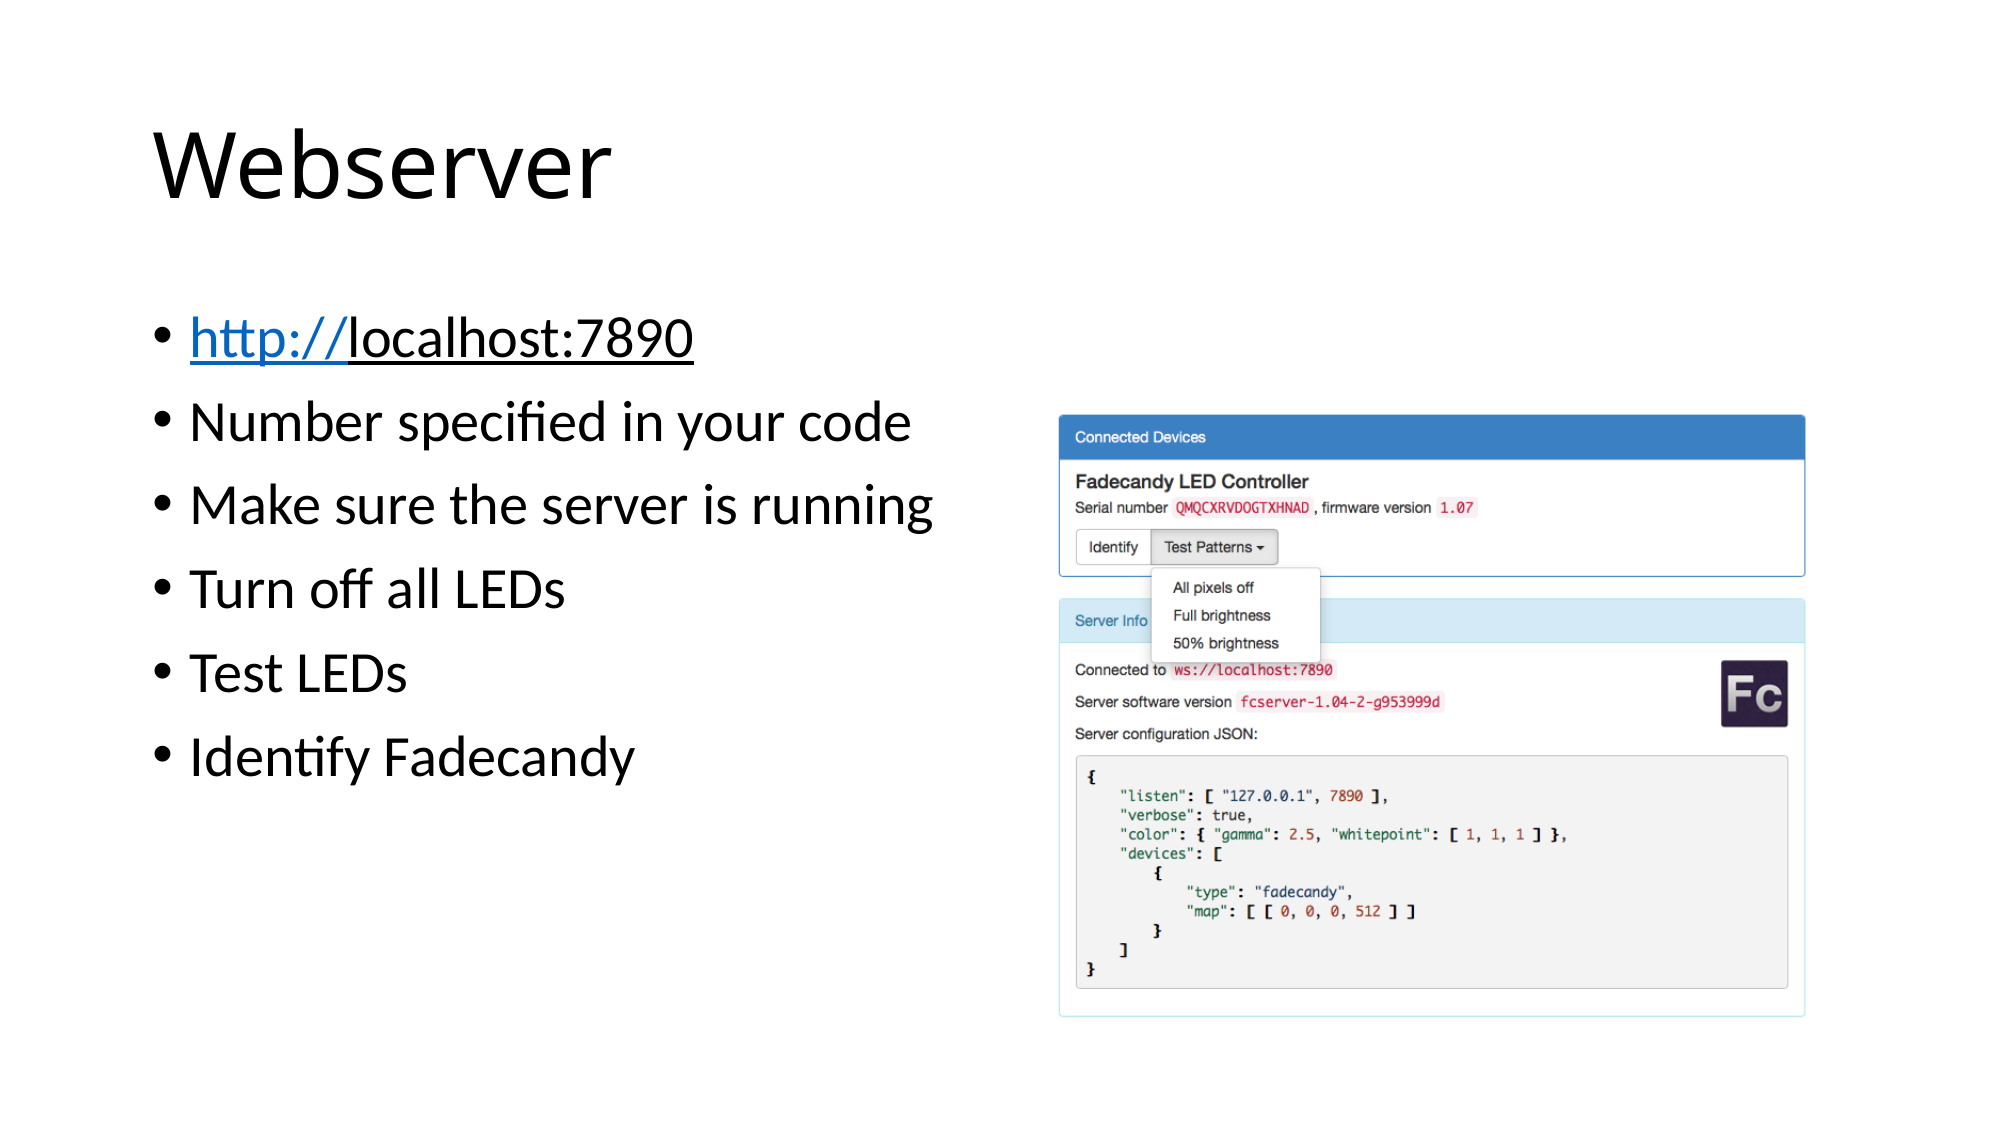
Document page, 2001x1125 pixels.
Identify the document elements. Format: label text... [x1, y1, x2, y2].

picture [1046, 404, 1814, 1036]
list http://localhost:7890 Number specified in your code Make sure the server is running Turn off all LEDs Test LEDs Identify Fadecandy [137, 299, 1863, 1014]
title Webserver [137, 59, 1863, 278]
